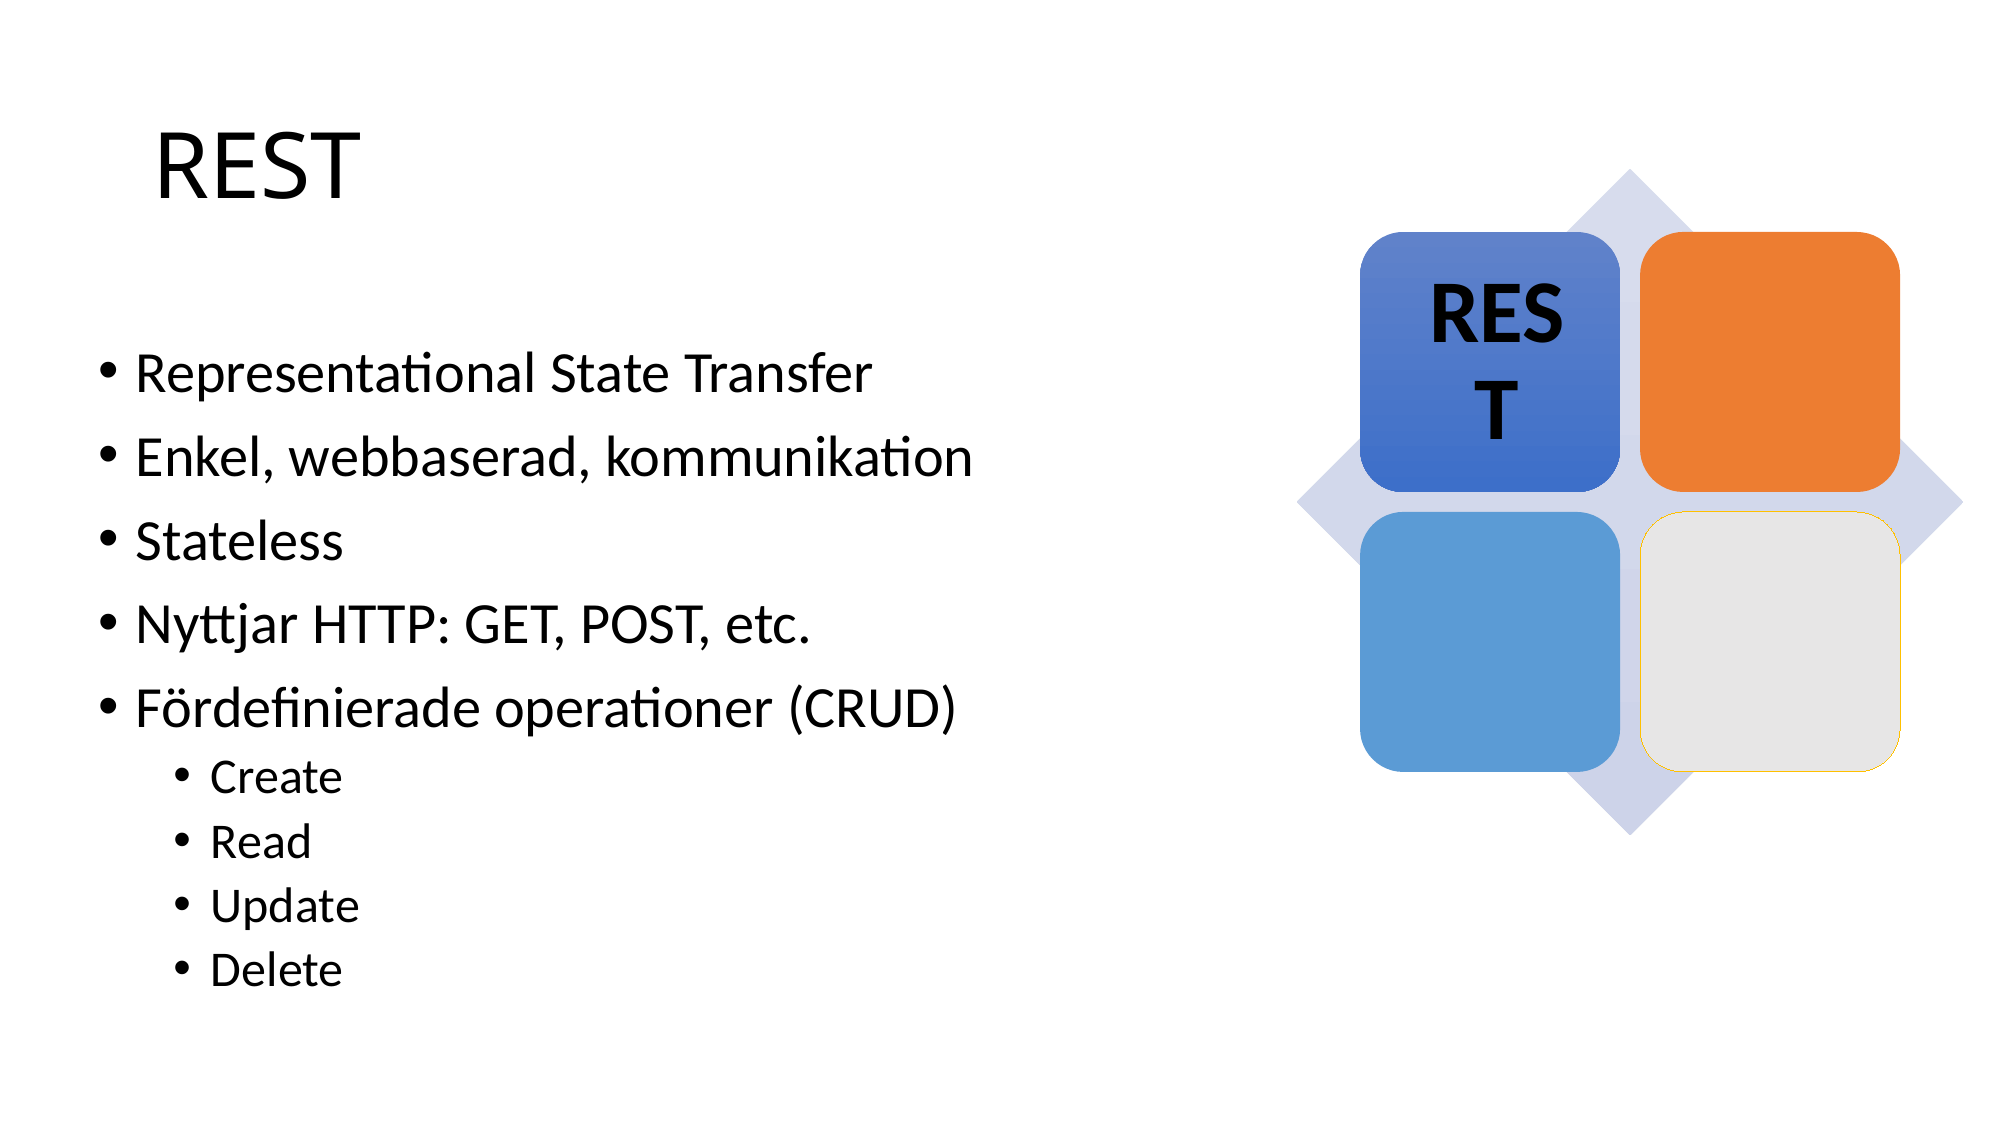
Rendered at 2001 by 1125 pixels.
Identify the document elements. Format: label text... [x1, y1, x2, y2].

list Representational State Transfer Enkel, webbaserad, kommunikation Stateless Nyttjar HTTP: GET, POST, etc. Fördefinierade operationer (CRUD) Create Read Update Delete [83, 334, 1809, 1025]
title REST [137, 59, 1863, 278]
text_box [1130, 168, 2000, 836]
